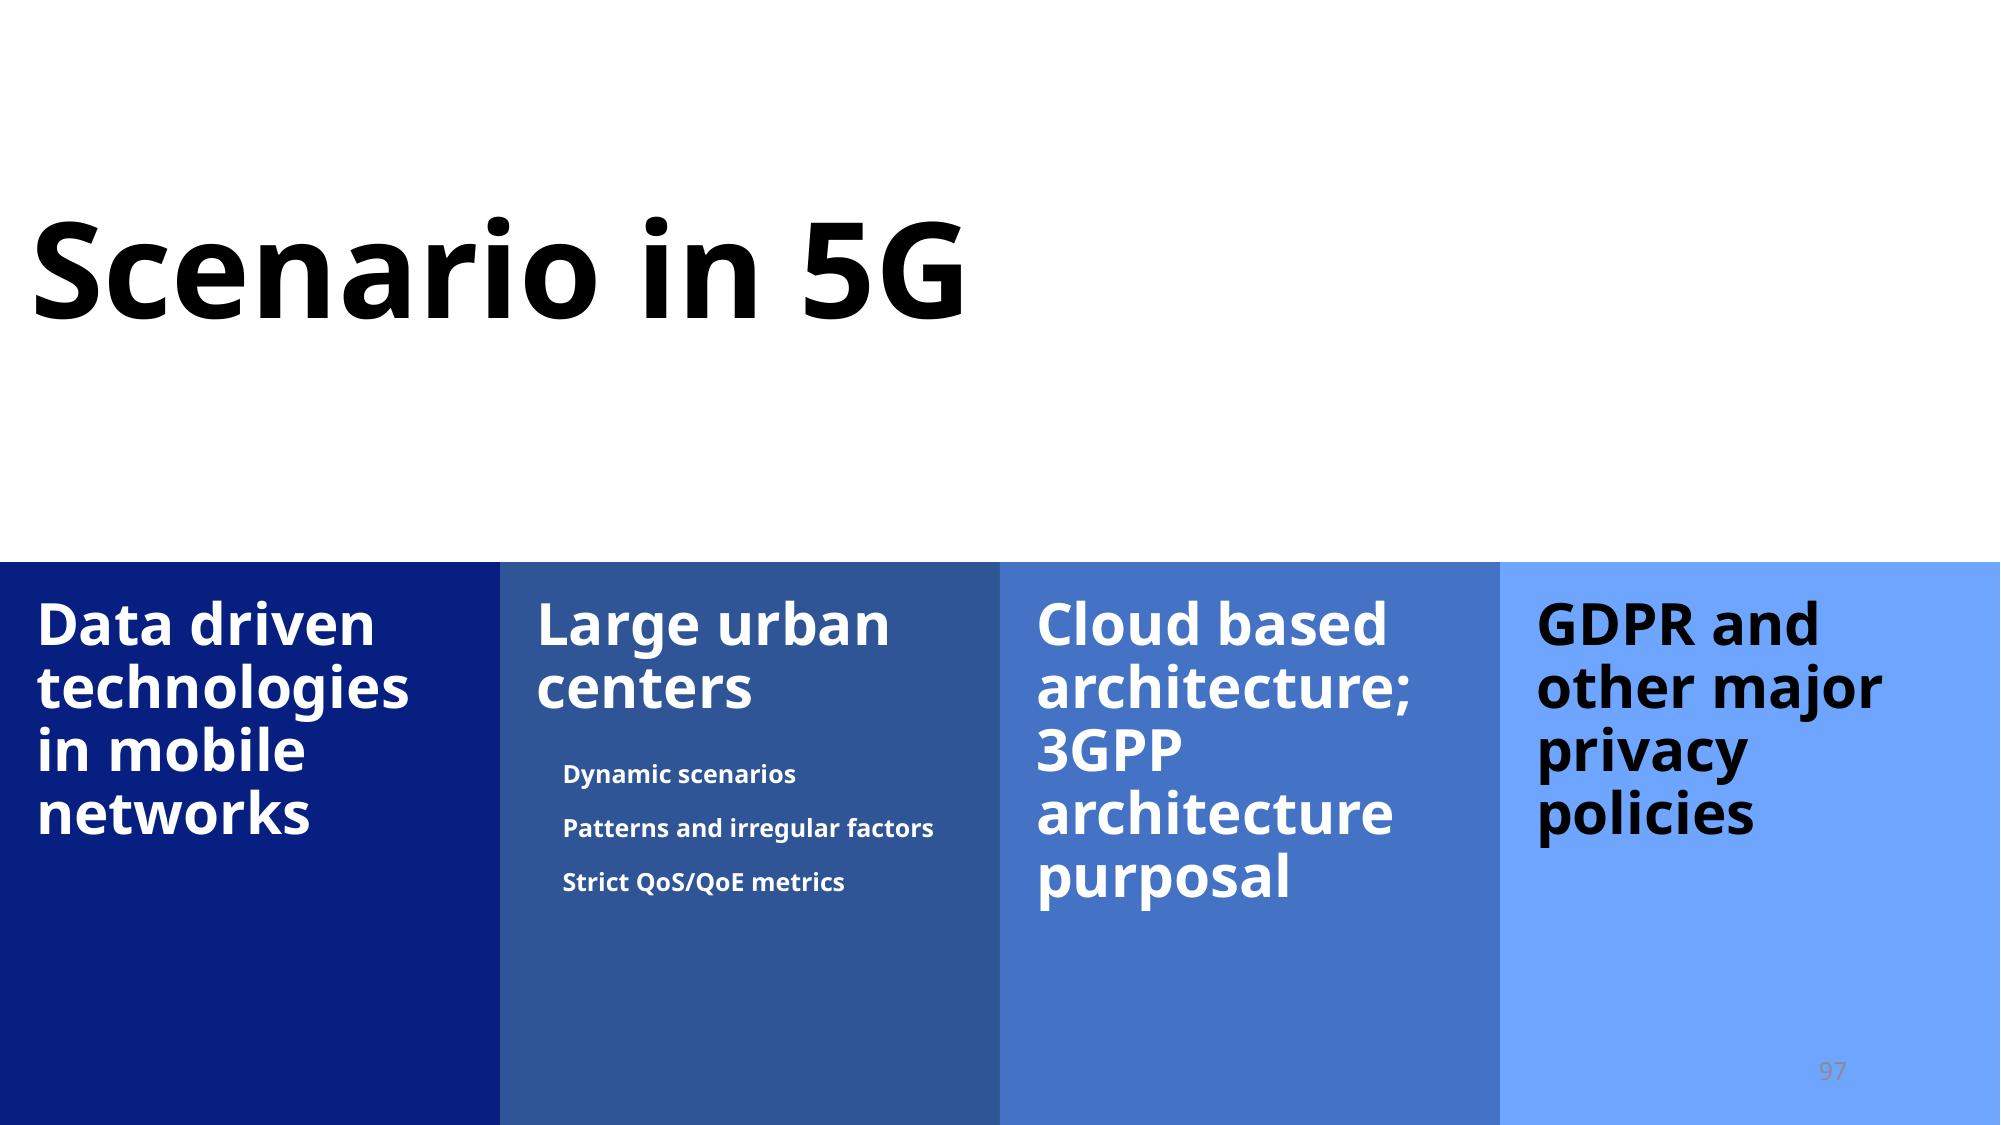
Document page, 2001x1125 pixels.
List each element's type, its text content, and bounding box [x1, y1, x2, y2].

list Large urban centers [500, 562, 999, 1125]
list GDPR and other major privacy policies [1500, 562, 2000, 1125]
list Data driven technologies in mobile networks [0, 562, 500, 1125]
text_box Dynamic scenarios Patterns and irregular factors Strict QoS/QoE metrics [562, 761, 975, 1015]
title Scenario in 5G [0, 0, 2000, 562]
slide_number 97 [1412, 1042, 1863, 1103]
list Cloud based architecture; 3GPP architecture purposal [999, 562, 1500, 1125]
